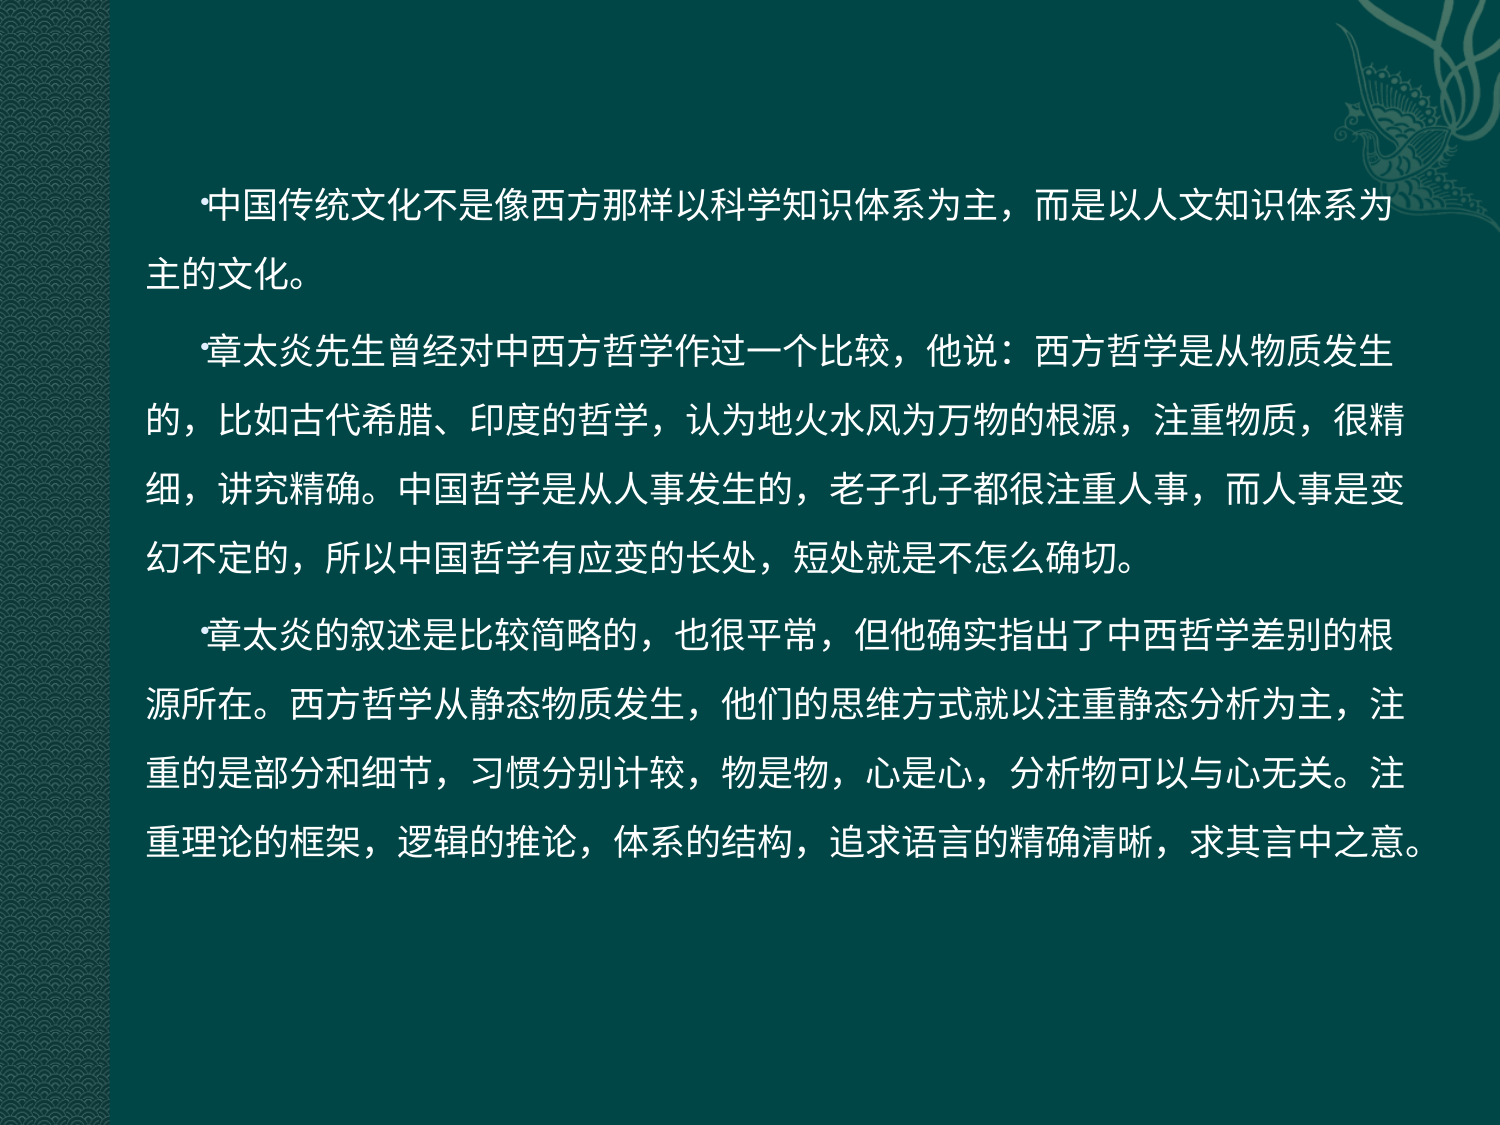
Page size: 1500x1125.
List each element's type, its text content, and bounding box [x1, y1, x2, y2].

picture [0, 0, 110, 1125]
list 中国传统文化不是像西方那样以科学知识体系为主，而是以人文知识体系为主的文化。 章太炎先生曾经对中西方哲学作过一个比较，他说：西方哲学是从物质发生的，比如古代希腊、印度的哲学，认为地火水风为万物的根源，注重物质，很精细，讲究精确。中国哲学是从人事发生的，老子孔子都很注重人事，而人事是变幻不定的，所以中国哲学有应变的长处，短处就是不怎么确切。 章太炎的叙述是比较简略的，也很平常，但他确实指出了中西哲学差别的根源所在。西方哲学从静态物质发生，他们的思维方式就以注重静态分析为主，注重的是部分和细节，习惯分别计较，物是物，心是心，分析物可以与心无关。注重理论的框架，逻辑的推论，体系的结构，追求语言的精确清晰，求其言中之意。 [75, 149, 1425, 953]
